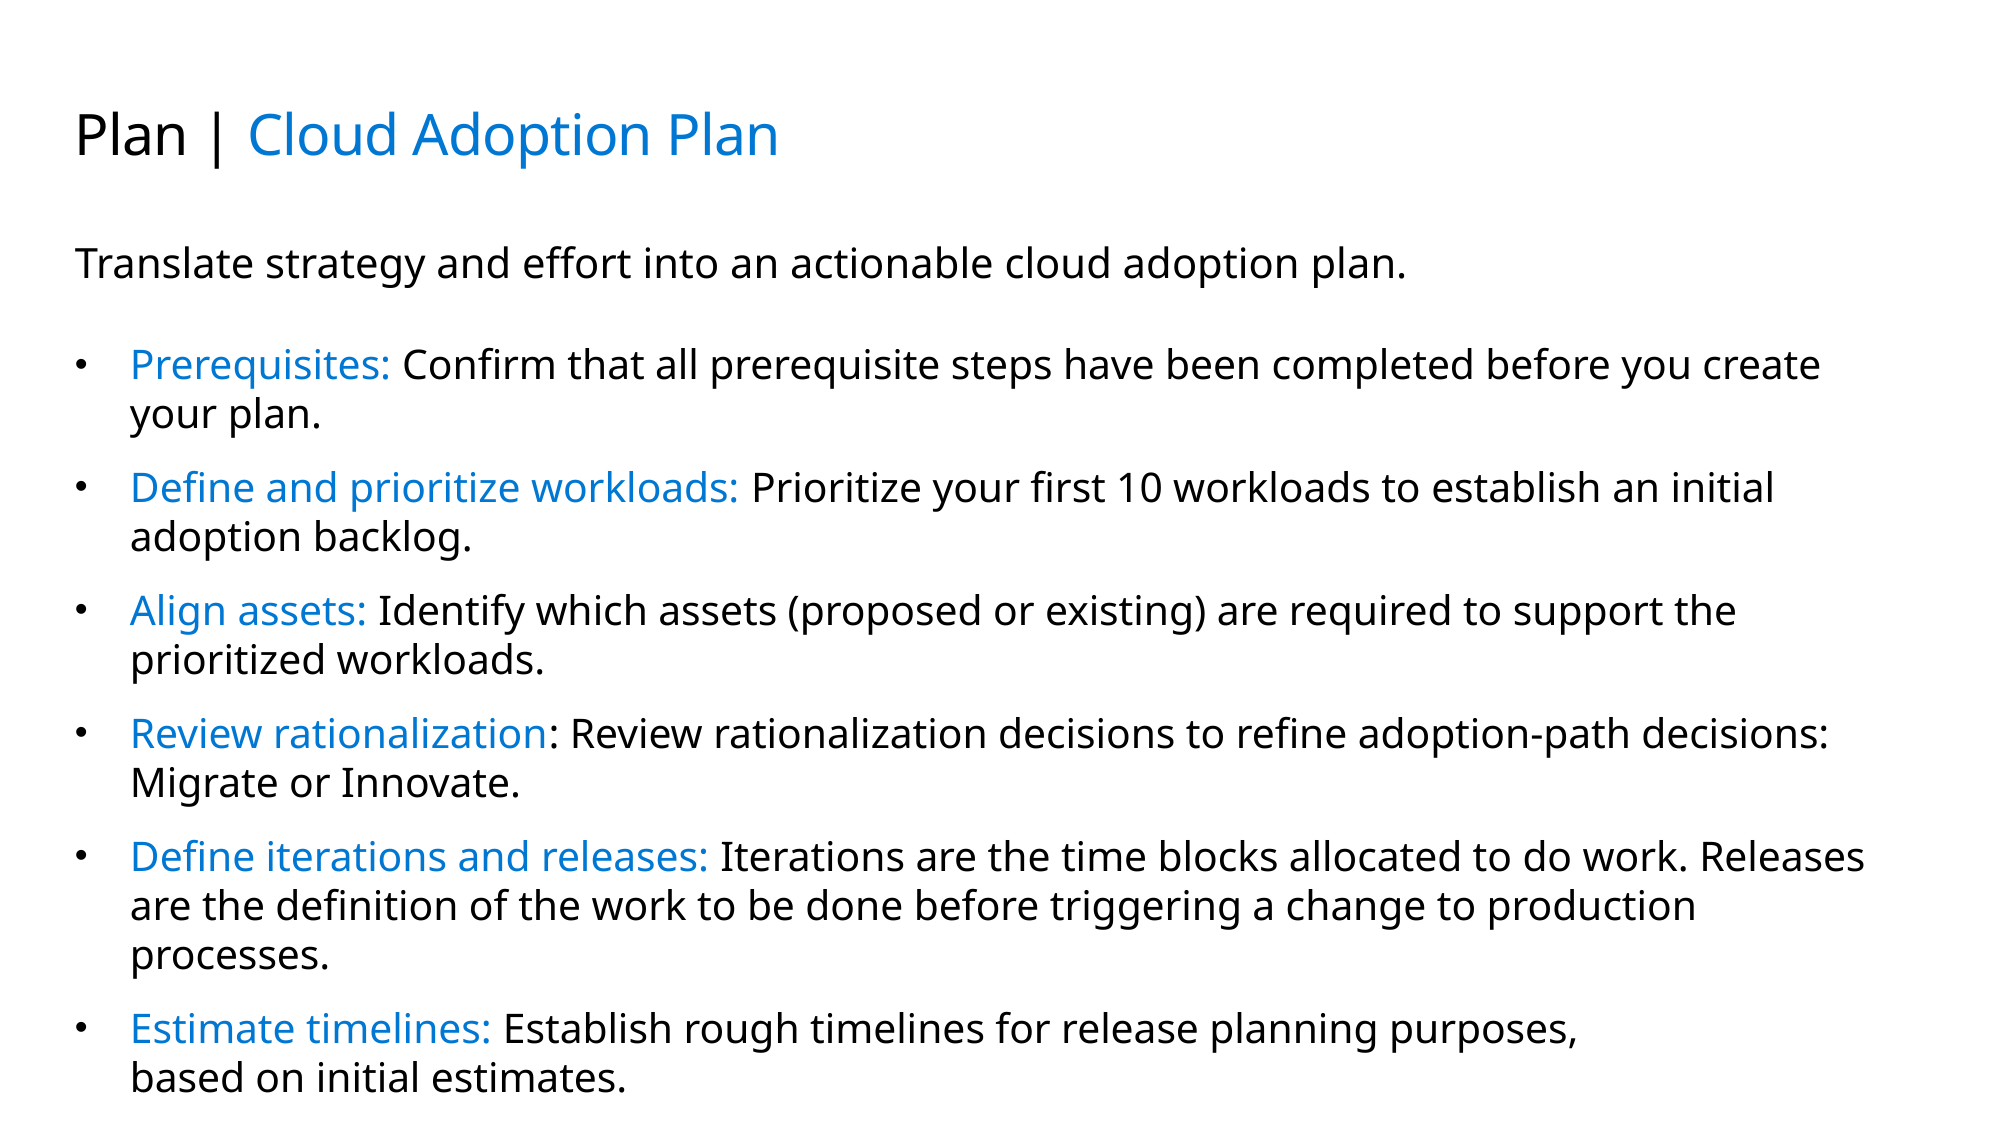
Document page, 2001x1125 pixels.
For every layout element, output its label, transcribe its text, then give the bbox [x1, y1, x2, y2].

title Plan | Cloud Adoption Plan [74, 101, 1930, 168]
text_box Translate strategy and effort into an actionable cloud adoption plan. [74, 238, 1615, 288]
list Prerequisites: Confirm that all prerequisite steps have been completed before you create your plan. Define and prioritize workloads: Prioritize your first 10 workloads to establish an initial adoption backlog. Align assets: Identify which assets (proposed or existing) are required to support the prioritized workloads. Review rationalization: Review rationalization decisions to refine adoption-path decisions: Migrate or Innovate. Define iterations and releases: Iterations are the time blocks allocated to do work. Releases are the definition of the work to be done before triggering a change to production processes. Estimate timelines: Establish rough timelines for release planning purposes, based on initial estimates. [74, 338, 1873, 1060]
